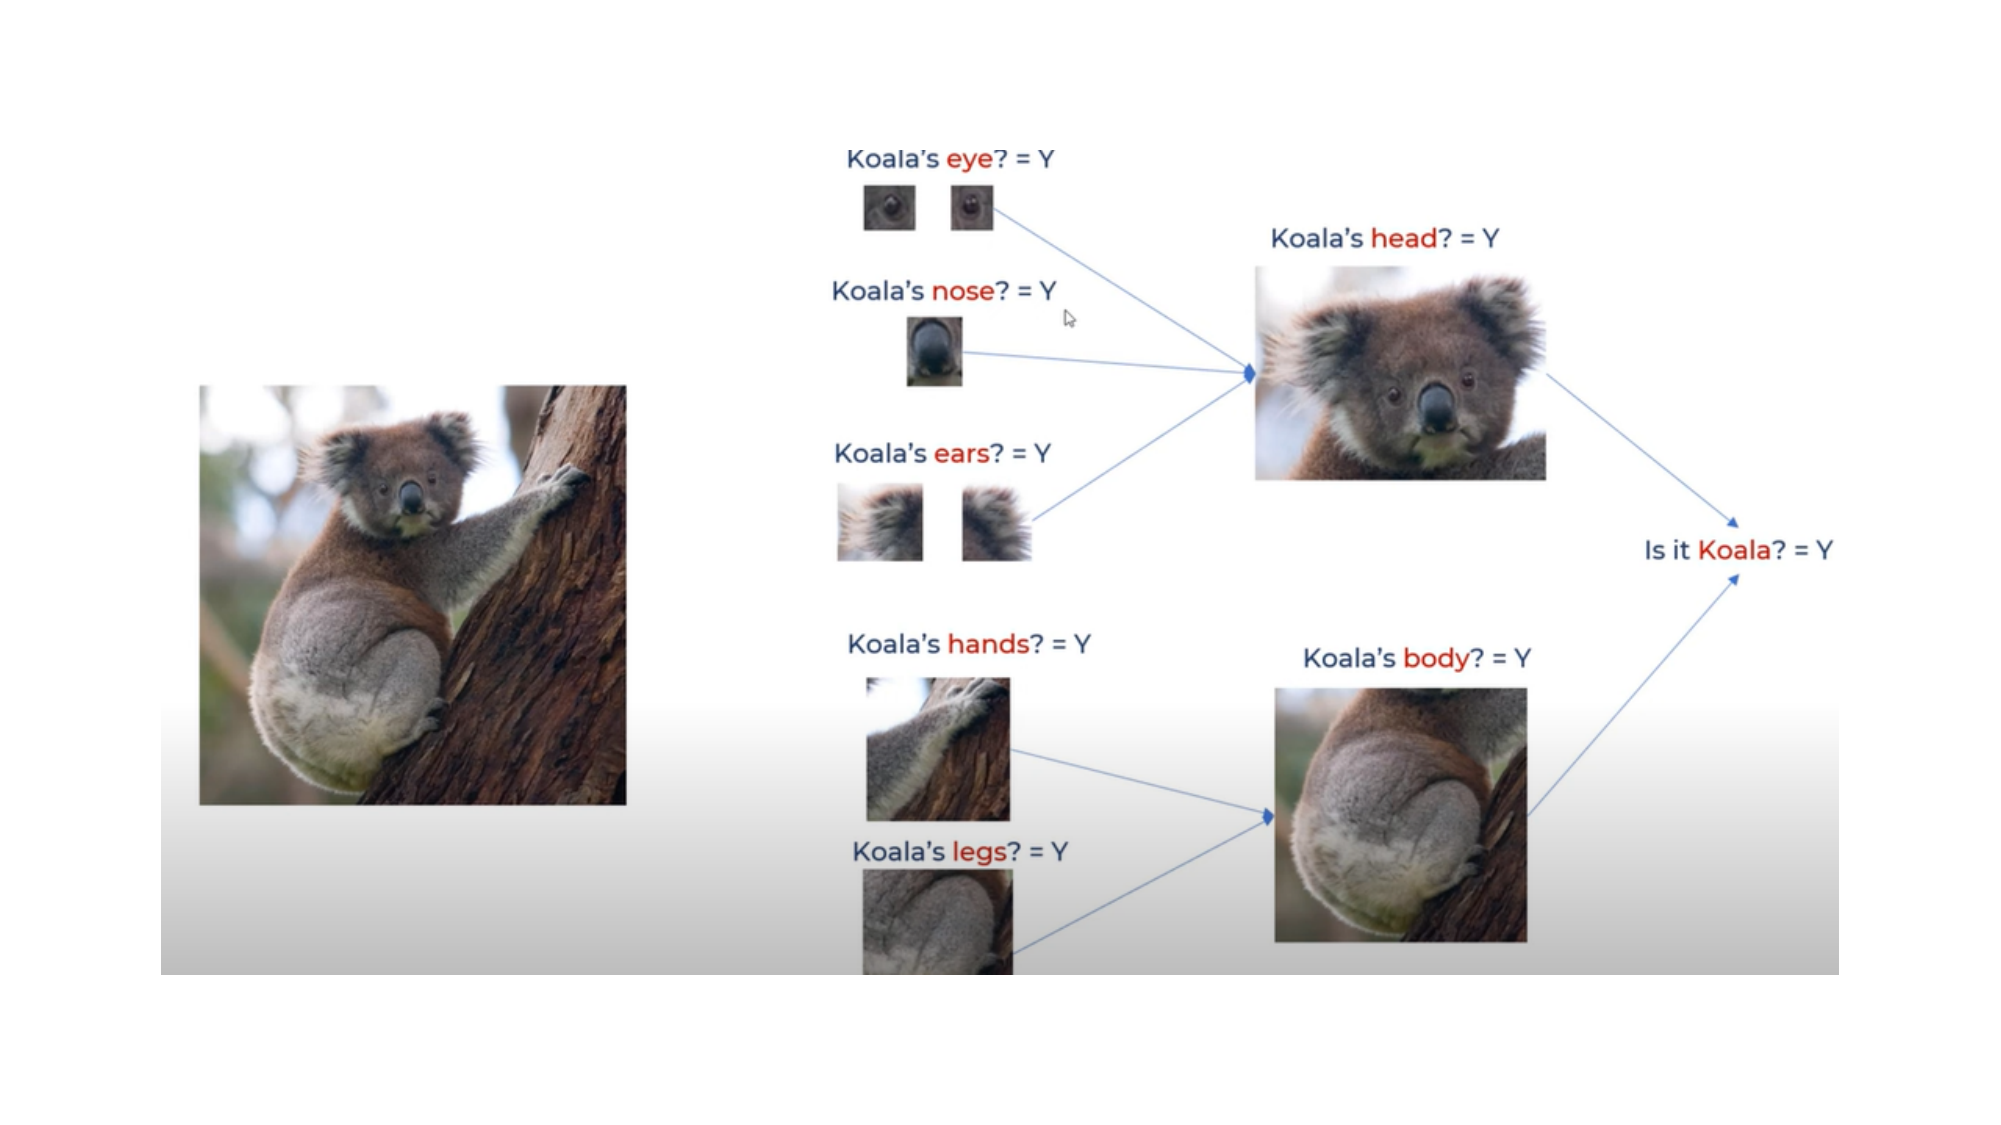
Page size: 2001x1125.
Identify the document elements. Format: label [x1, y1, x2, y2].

picture [161, 150, 1839, 975]
